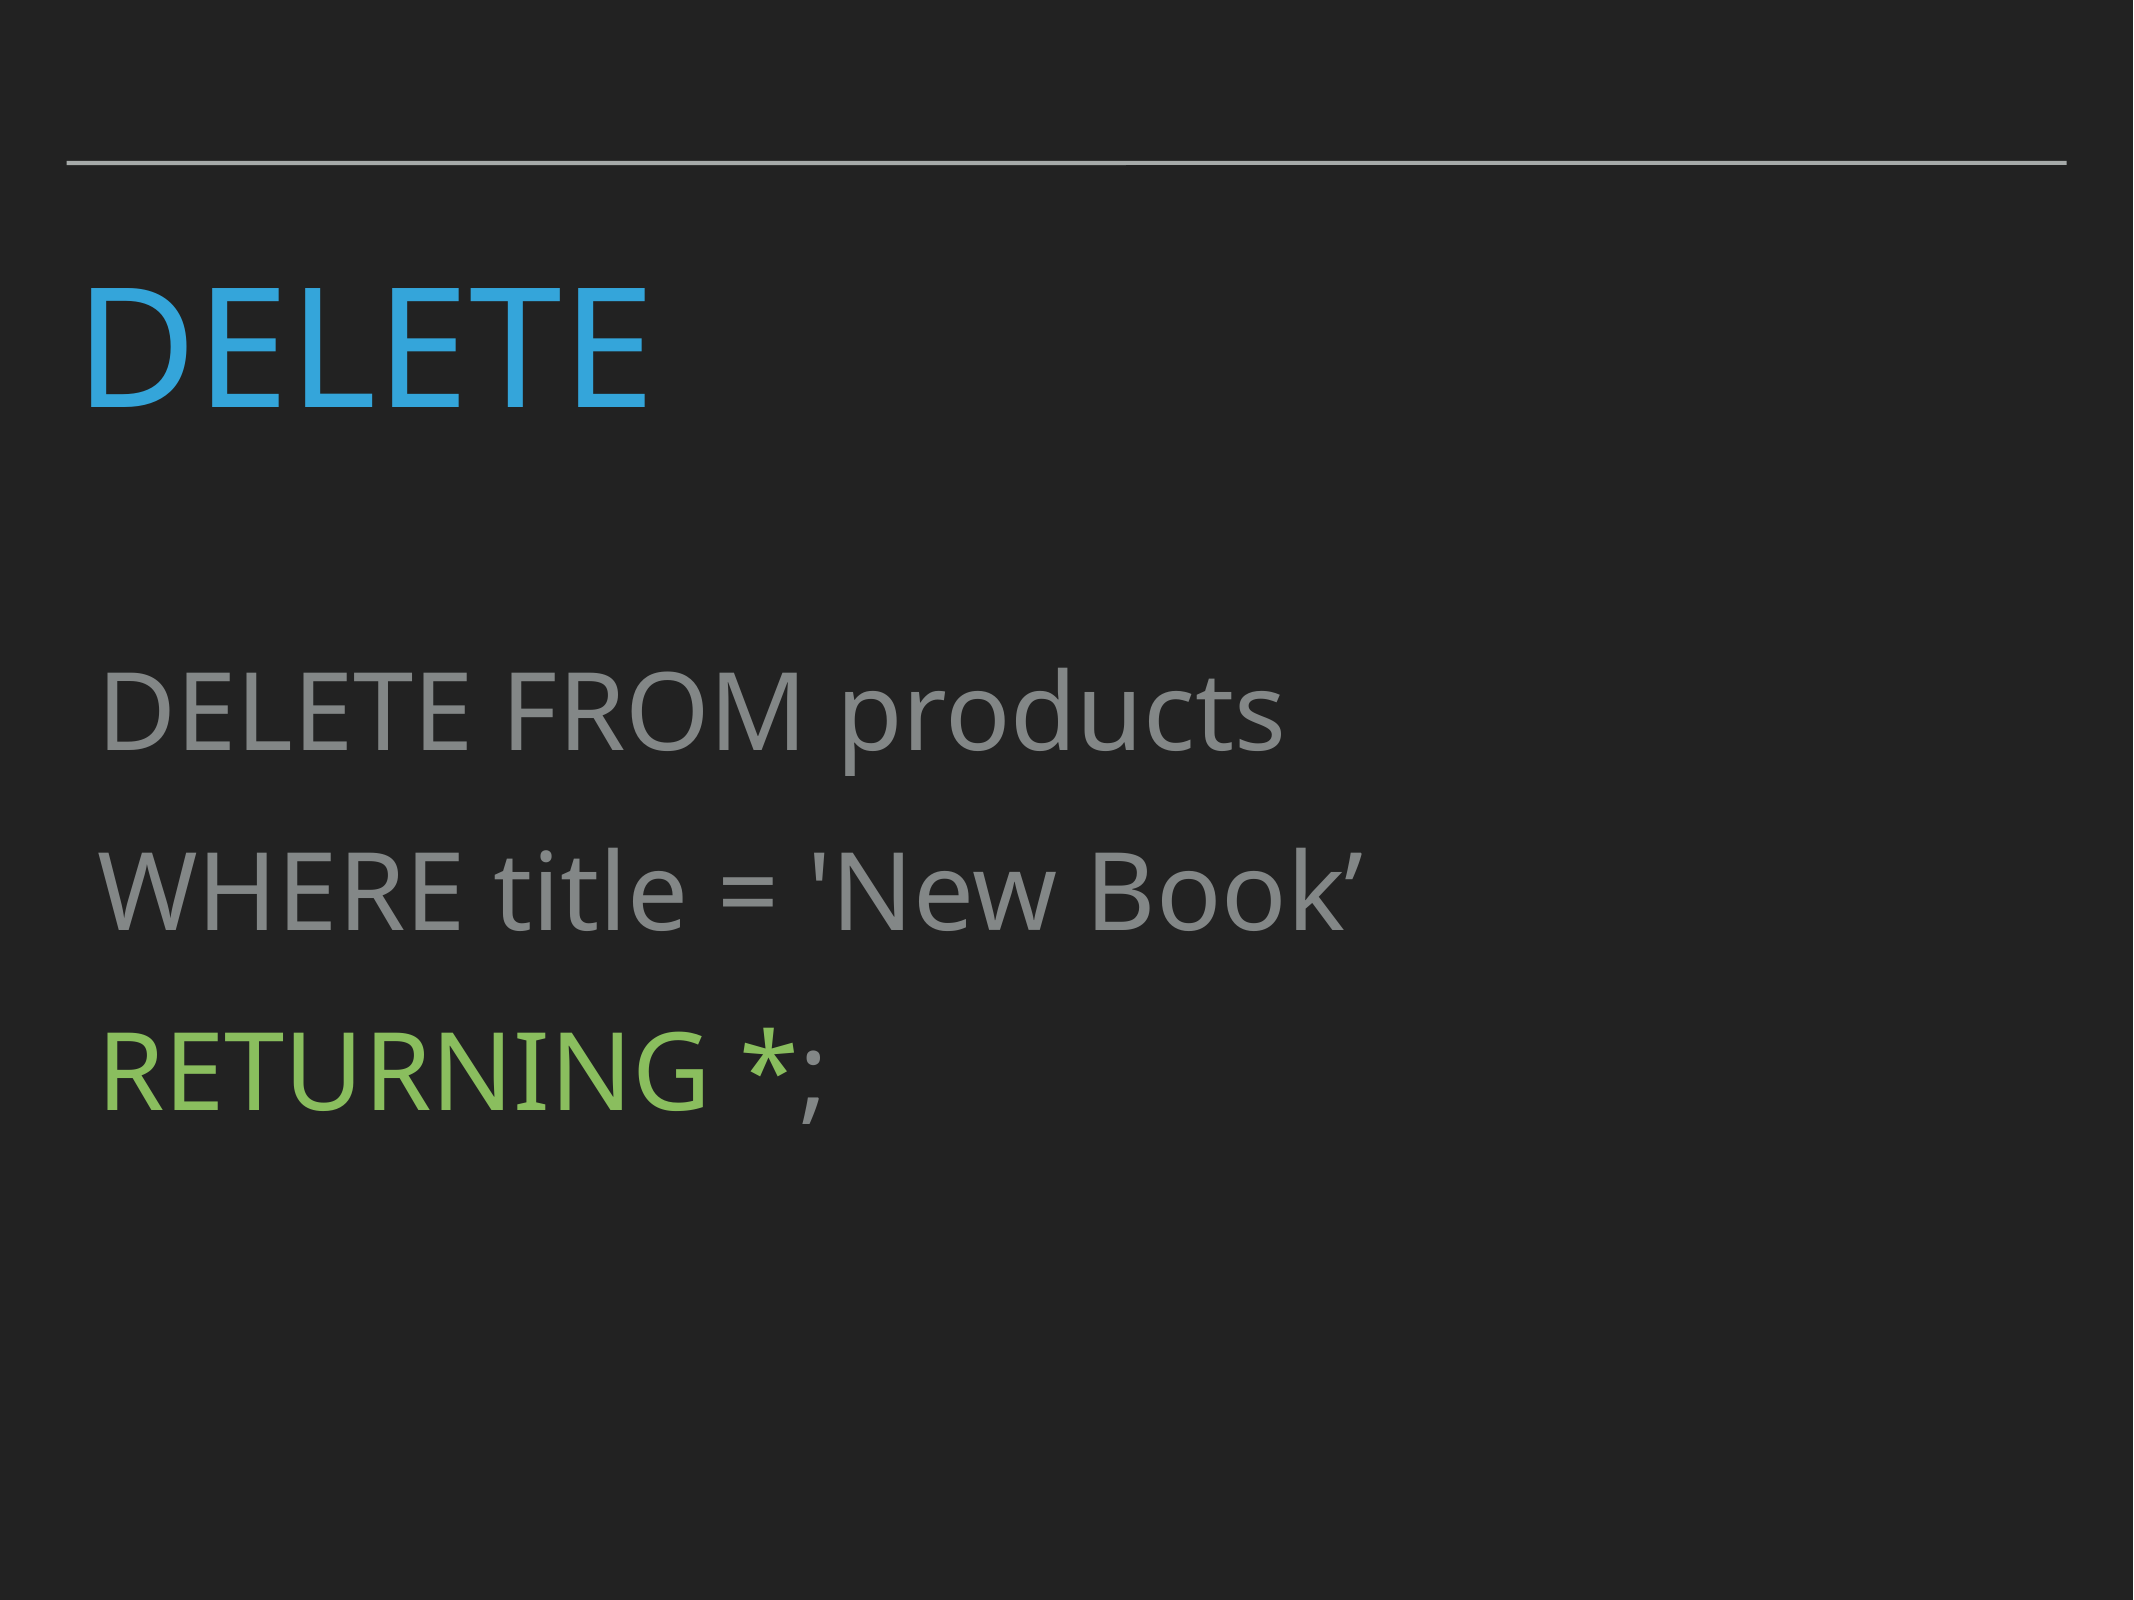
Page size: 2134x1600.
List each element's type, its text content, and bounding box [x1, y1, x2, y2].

text_box DELETE FROM products WHERE title = 'New Book’ RETURNING *; [88, 633, 2134, 1141]
title Delete [66, 270, 2068, 530]
